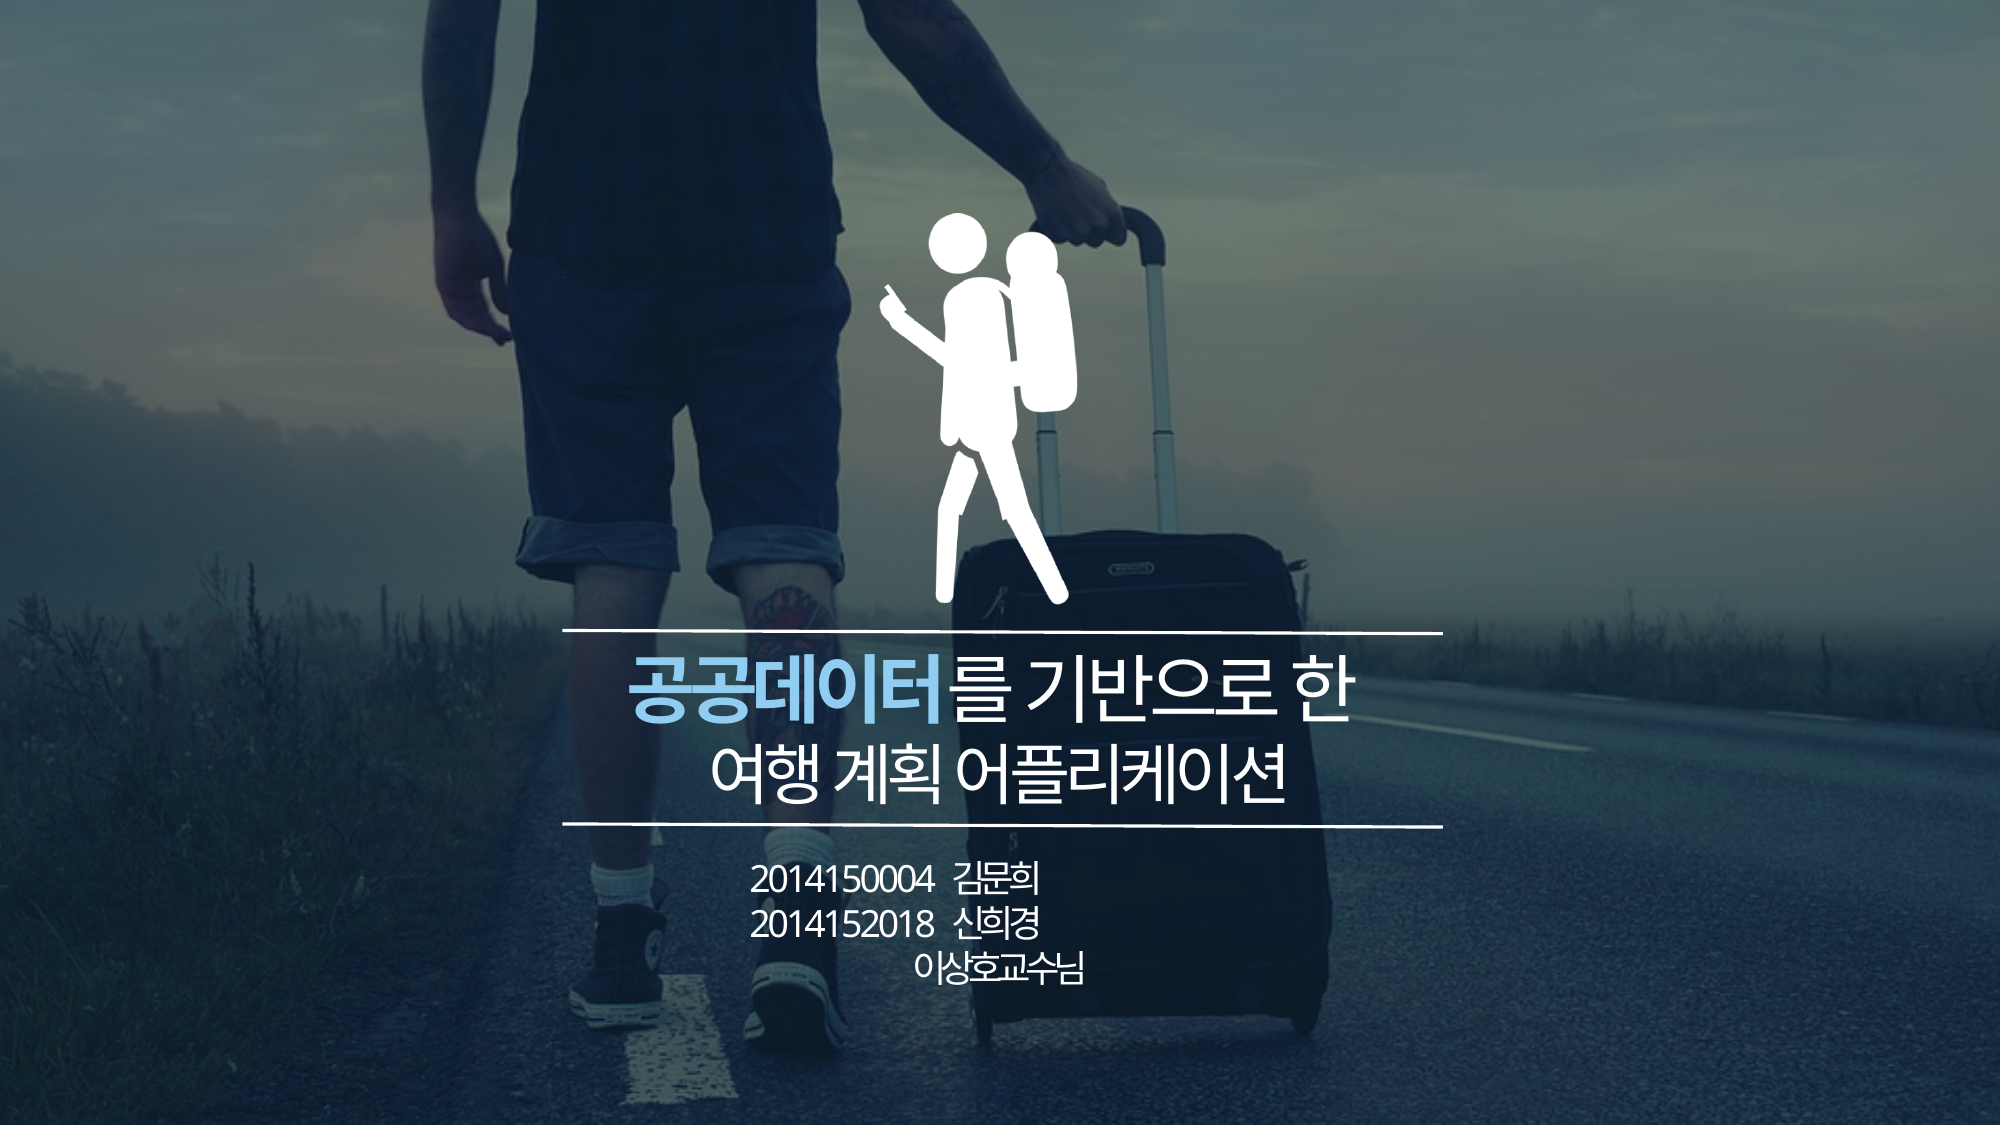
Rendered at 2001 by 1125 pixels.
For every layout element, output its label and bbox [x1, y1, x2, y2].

picture [0, 0, 2000, 1125]
text_box [339, 630, 1661, 954]
